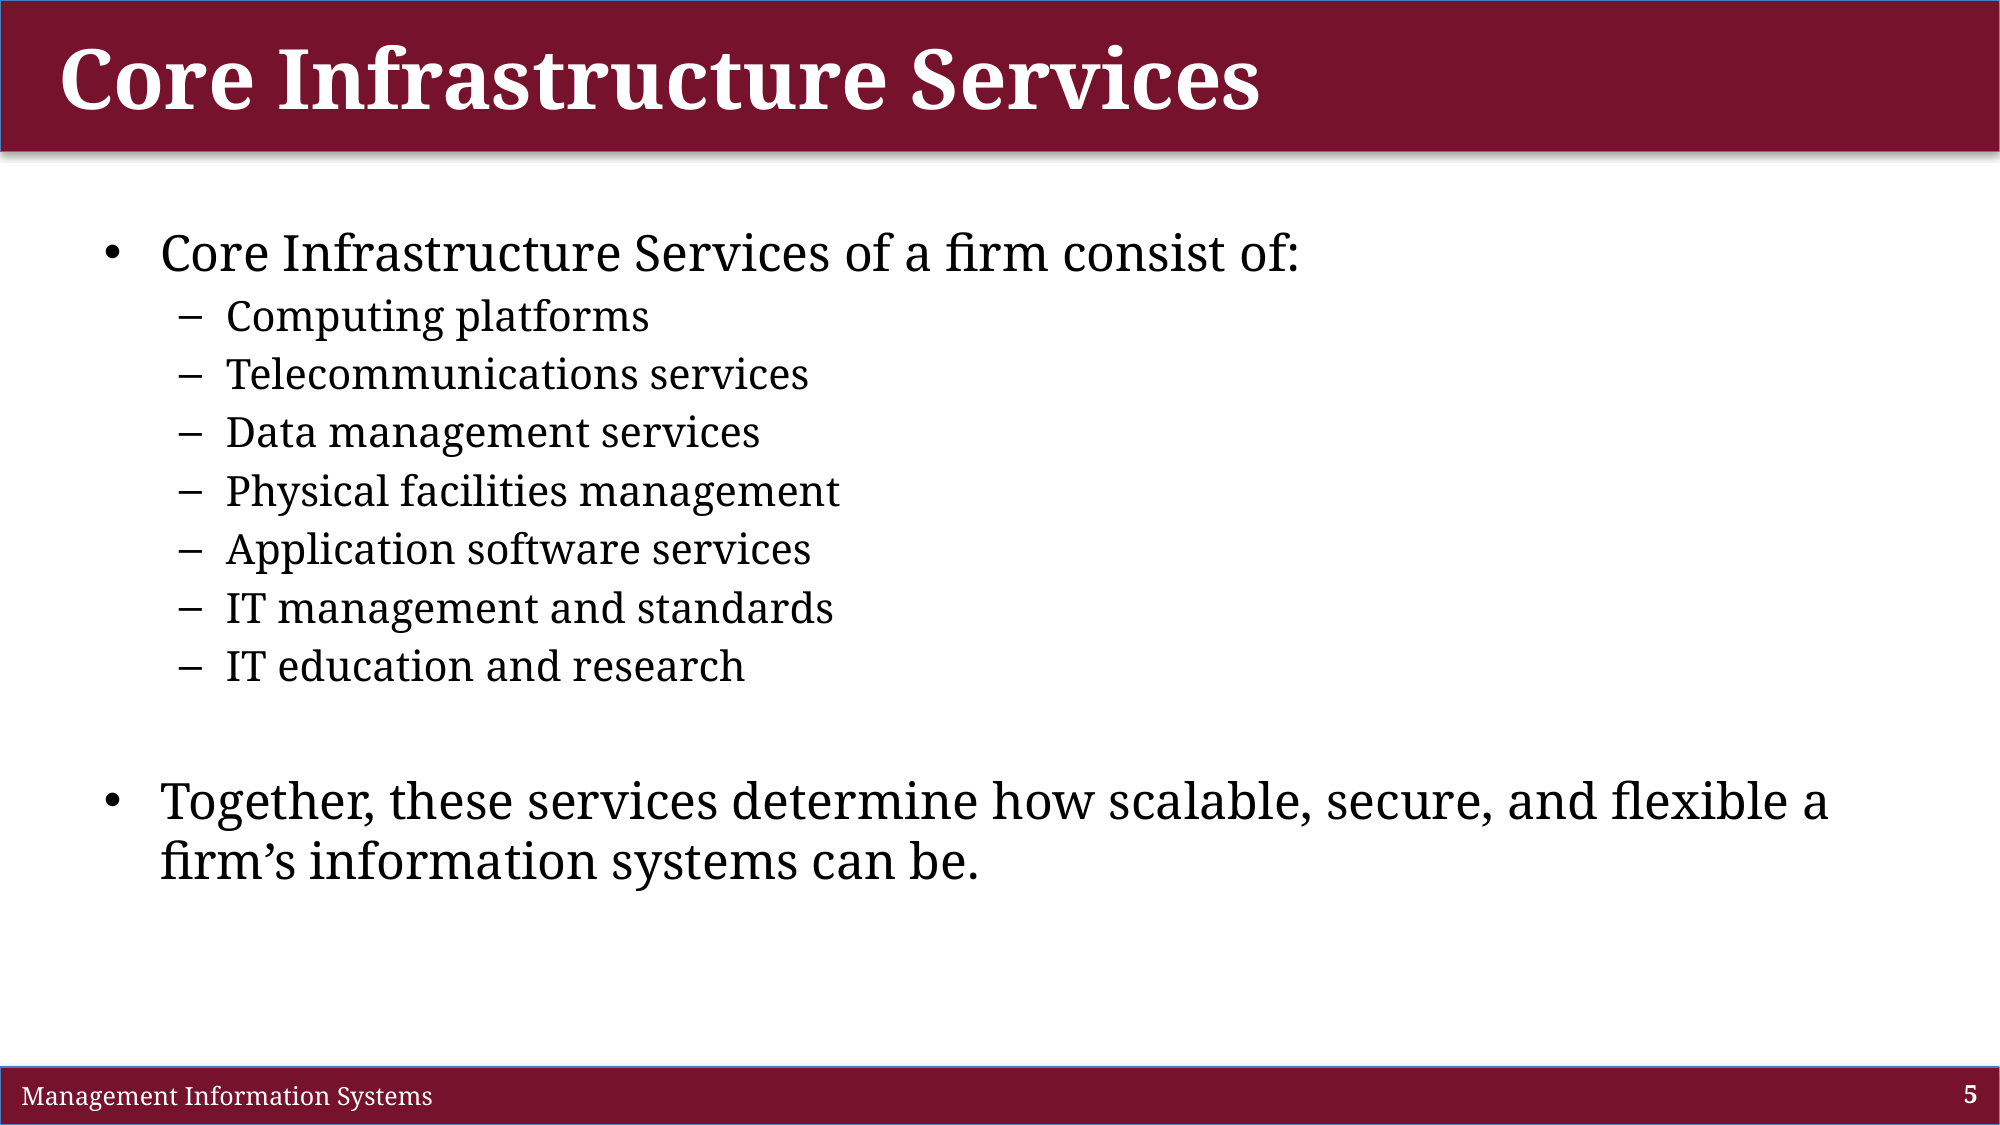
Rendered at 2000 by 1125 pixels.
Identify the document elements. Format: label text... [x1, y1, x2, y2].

footer Management Information Systems [0, 1066, 475, 1125]
title Core Infrastructure Services [0, 0, 2000, 152]
slide_number 5 [1649, 1066, 2000, 1125]
list Core Infrastructure Services of a firm consist of: Computing platforms Telecommunications services Data management services Physical facilities management Application software services IT management and standards IT education and research Together, these services determine how scalable, secure, and flexible a firm’s information systems can be. [88, 213, 1911, 1047]
text_box [475, 1066, 1649, 1125]
